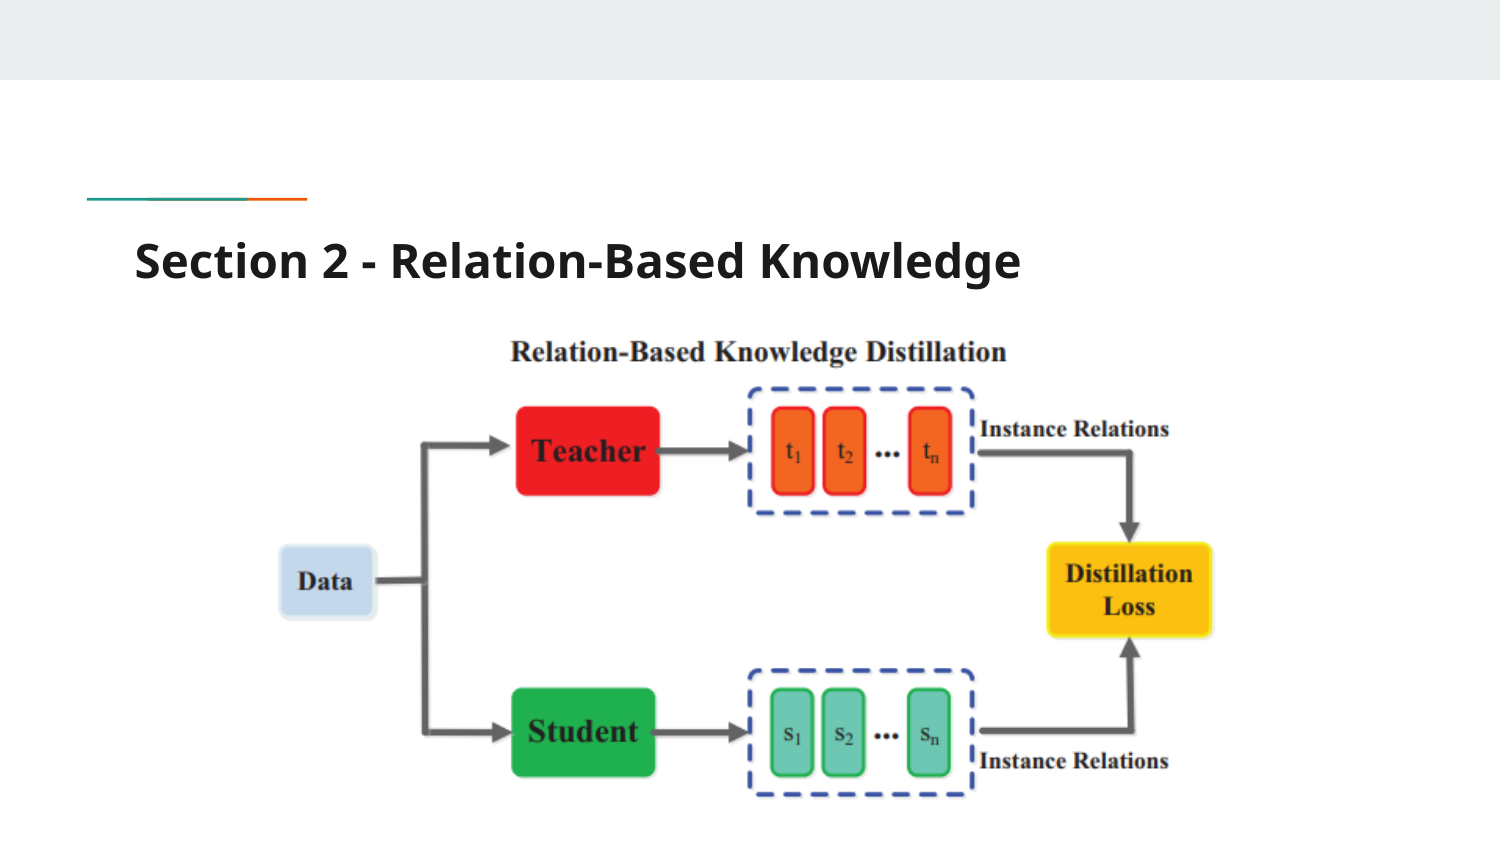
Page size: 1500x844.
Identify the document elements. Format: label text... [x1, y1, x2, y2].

title Section 2 - Relation-Based Knowledge [119, 216, 1381, 305]
picture [272, 324, 1228, 811]
